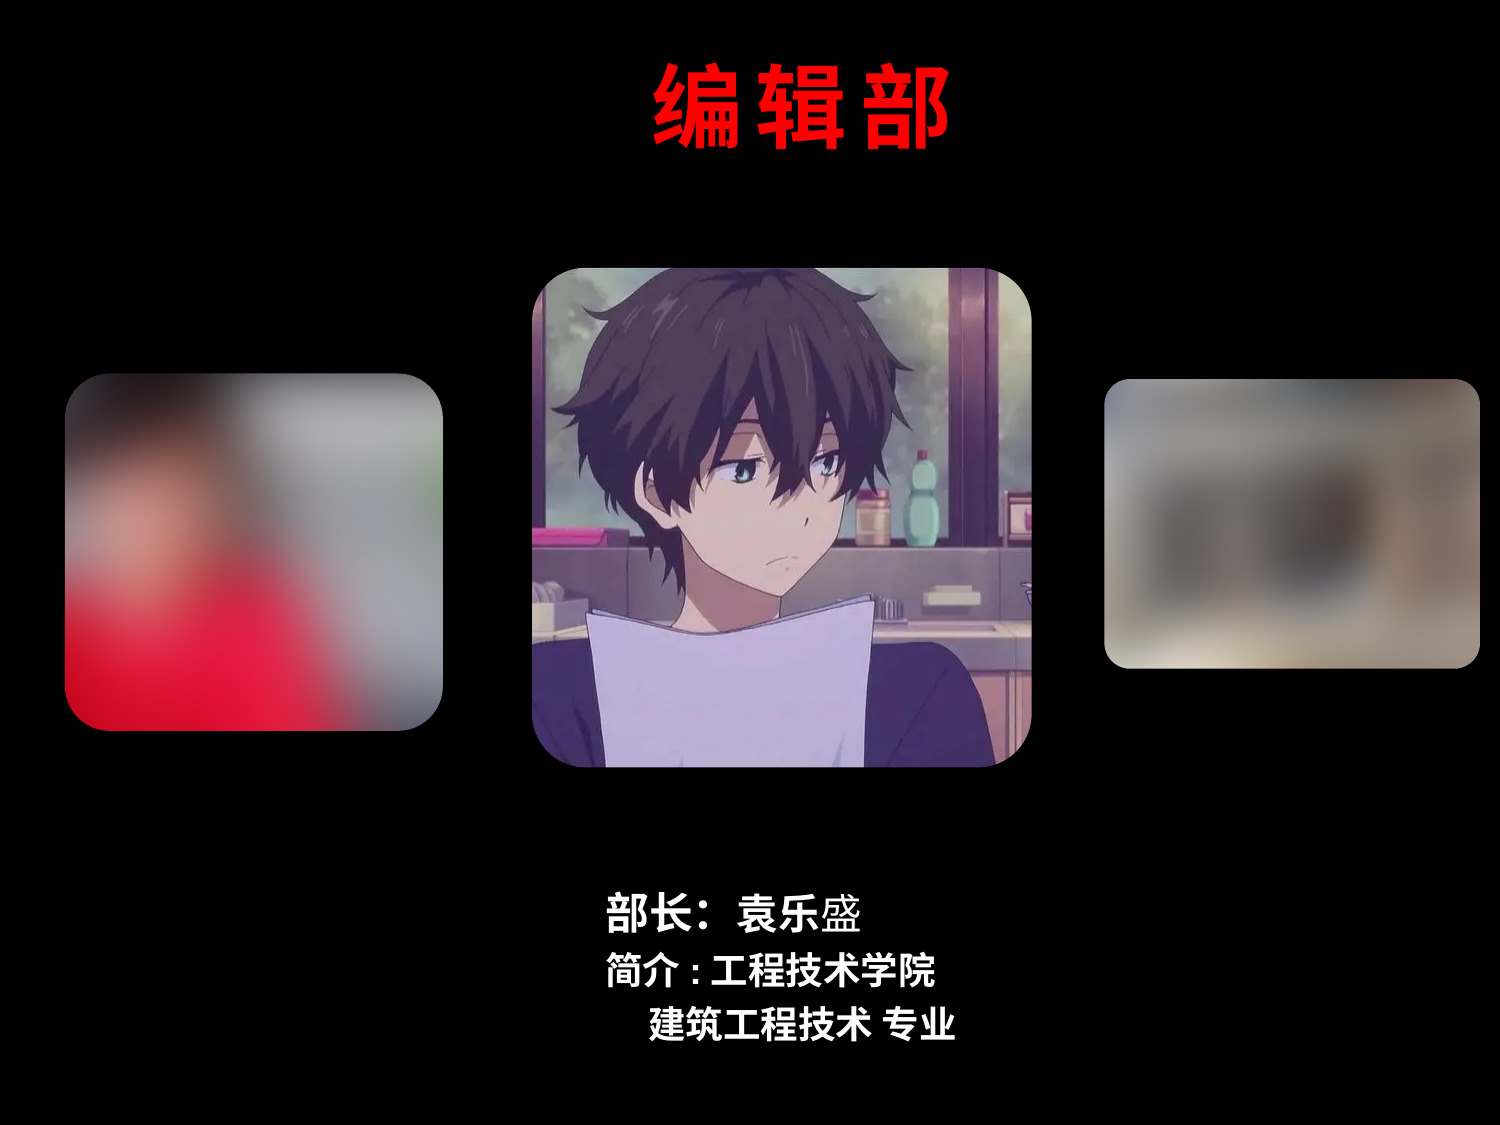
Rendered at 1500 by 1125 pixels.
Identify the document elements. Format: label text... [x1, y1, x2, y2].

text_box 部长：袁乐盛 简介:工程技术学院 建筑工程技术 专业 [590, 867, 1014, 1054]
picture [532, 267, 1032, 768]
picture [64, 373, 443, 731]
picture [1104, 378, 1481, 669]
text_box 编辑部 [572, 42, 1032, 168]
